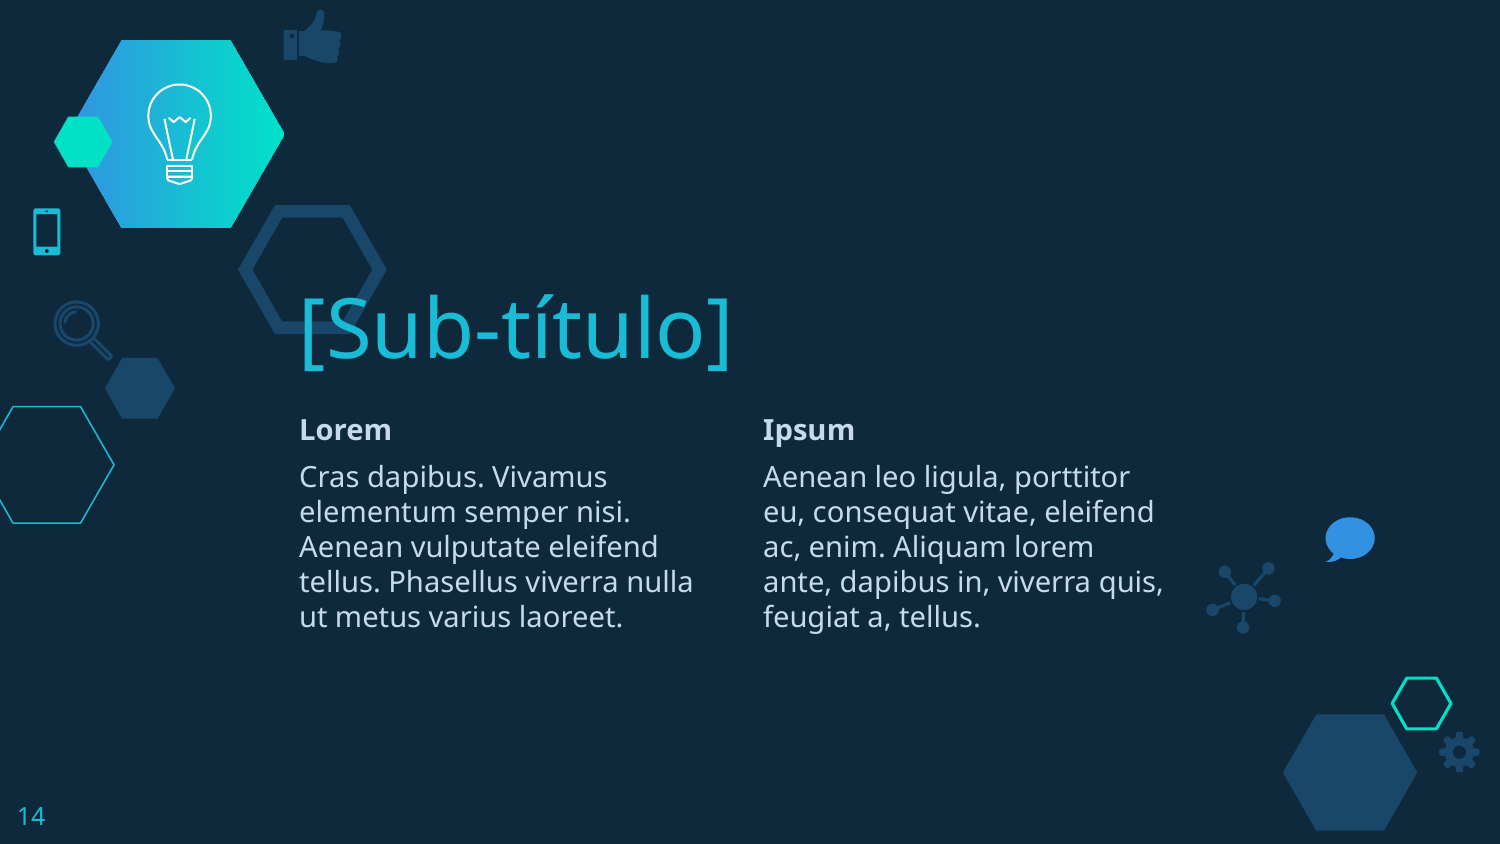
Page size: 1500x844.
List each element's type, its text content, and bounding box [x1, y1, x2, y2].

text_box Ipsum Aenean leo ligula, porttitor eu, consequat vitae, eleifend ac, enim. Aliquam lorem ante, dapibus in, viverra quis, feugiat a, tellus. [748, 396, 1186, 833]
text_box Lorem Cras dapibus. Vivamus elementum semper nisi. Aenean vulputate eleifend tellus. Phasellus viverra nulla ut metus varius laoreet. [284, 396, 722, 833]
text_box [Sub-título] [284, 284, 1096, 391]
text_box <número> [2, 784, 93, 844]
